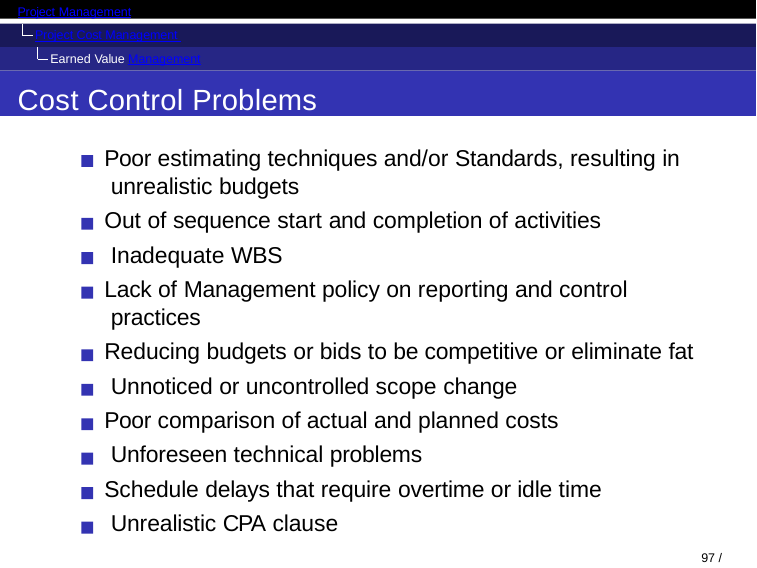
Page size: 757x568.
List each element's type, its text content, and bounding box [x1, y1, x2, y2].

text_box [81, 418, 94, 431]
text_box Cost Control Problems [0, 70, 756, 116]
text_box [81, 217, 94, 230]
text_box [81, 349, 94, 362]
text_box [81, 286, 94, 299]
slide_number 97 / 128 [694, 548, 746, 568]
text_box [81, 383, 94, 396]
text_box Poor estimating techniques and/or Standards, resulting in unrealistic budgets Out of sequence start and completion of activities Inadequate WBS Lack of Management policy on reporting and control practices Reducing budgets or bids to be competitive or eliminate fat Unnoticed or uncontrolled scope change Poor comparison of actual and planned costs Unforeseen technical problems Schedule delays that require overtime or idle time Unrealistic CPA clause [102, 142, 696, 536]
text_box [81, 452, 94, 465]
text_box [0, 23, 33, 47]
text_box [81, 252, 94, 265]
text_box [81, 521, 94, 534]
text_box [204, 23, 756, 47]
text_box [81, 155, 94, 167]
text_box Project Cost Management Earned Value Management [33, 16, 204, 66]
text_box Project Management [0, 0, 756, 19]
text_box [0, 47, 756, 70]
text_box [81, 487, 94, 500]
